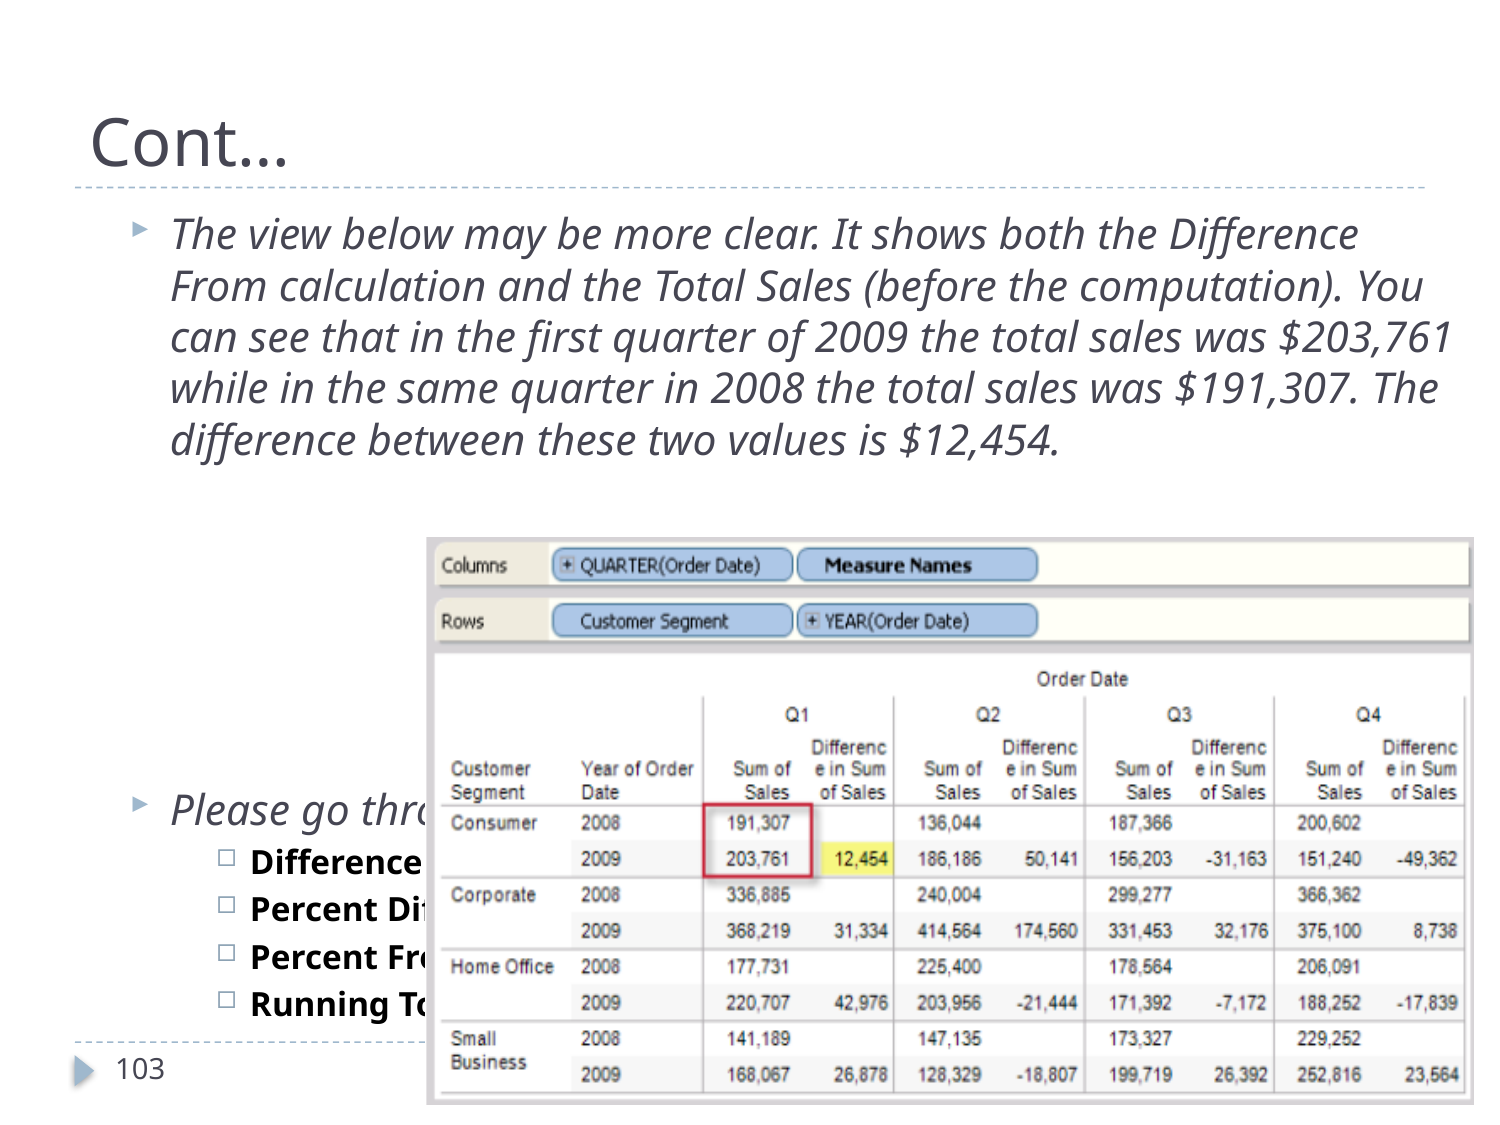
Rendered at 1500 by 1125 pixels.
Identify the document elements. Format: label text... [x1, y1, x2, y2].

picture [424, 537, 1474, 1105]
title Cont… [75, 24, 1425, 188]
slide_number 103 [100, 1042, 418, 1103]
list The view below may be more clear. It shows both the Difference From calculation and the Total Sales (before the computation). You can see that in the first quarter of 2009 the total sales was $203,761 while in the same quarter in 2008 the total sales was $191,307. The difference between these two values is $12,454. Please go through the PDF for more types of calculation. Difference From Calculation Percent Difference From Calculation Percent From Calculation Running Total Calculation [75, 200, 1475, 1038]
